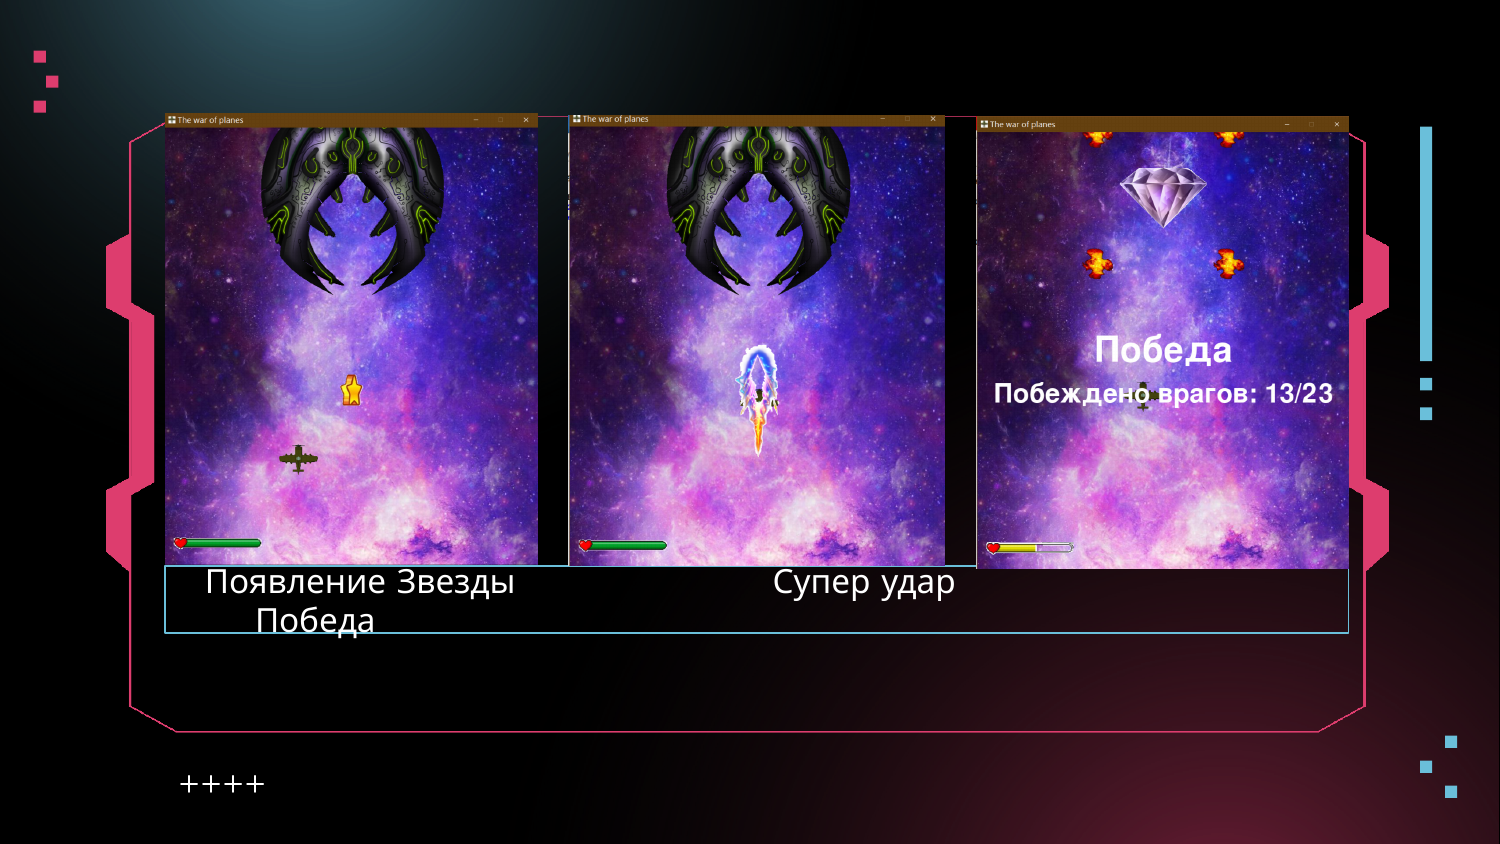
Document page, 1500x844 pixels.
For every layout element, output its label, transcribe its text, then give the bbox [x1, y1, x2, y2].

subtitle Появление Звезды Супер удар Победа [164, 565, 1349, 634]
picture [0, 0, 1500, 844]
